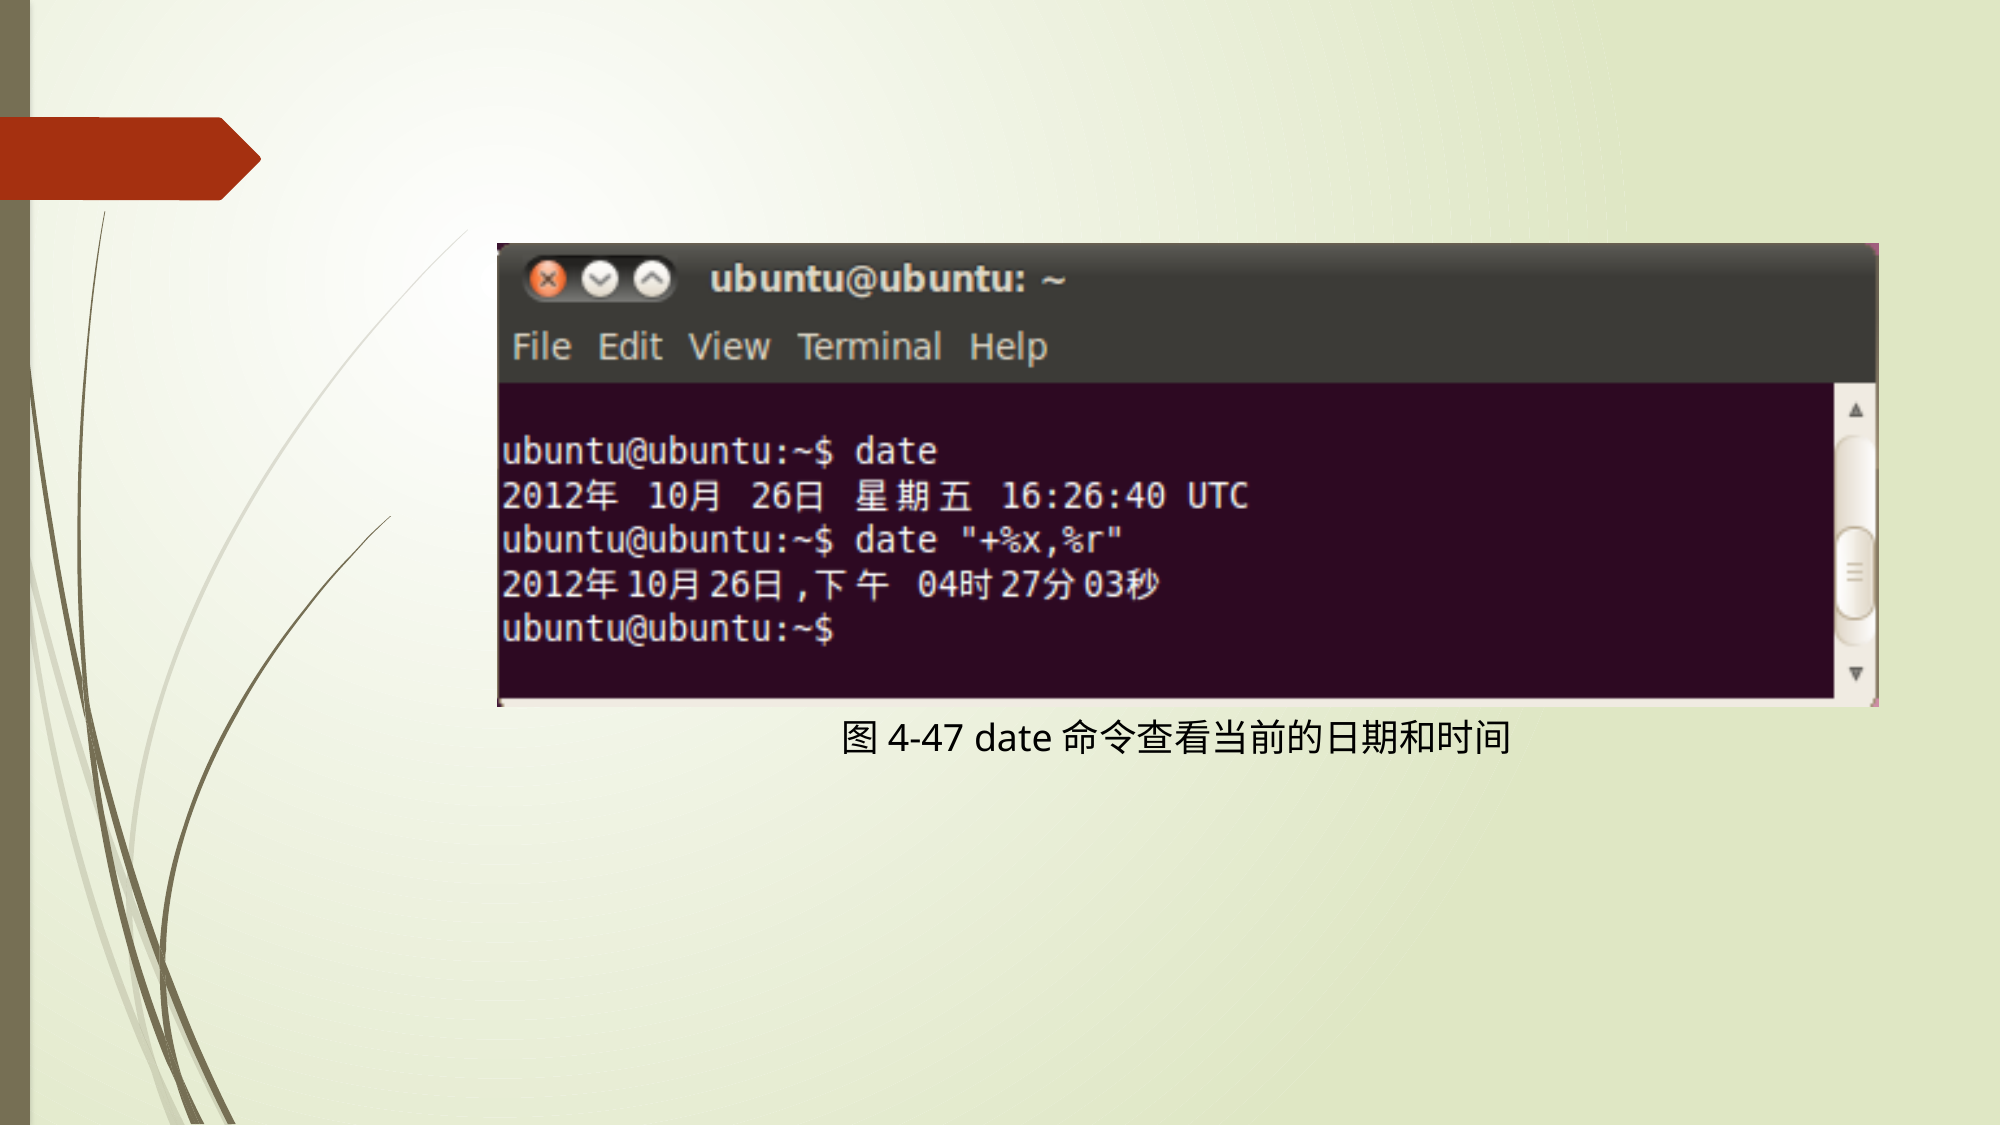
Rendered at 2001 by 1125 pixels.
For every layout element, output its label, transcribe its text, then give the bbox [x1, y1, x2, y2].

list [496, 243, 1879, 707]
text_box 图4-47 date命令查看当前的日期和时间 [826, 715, 1527, 766]
